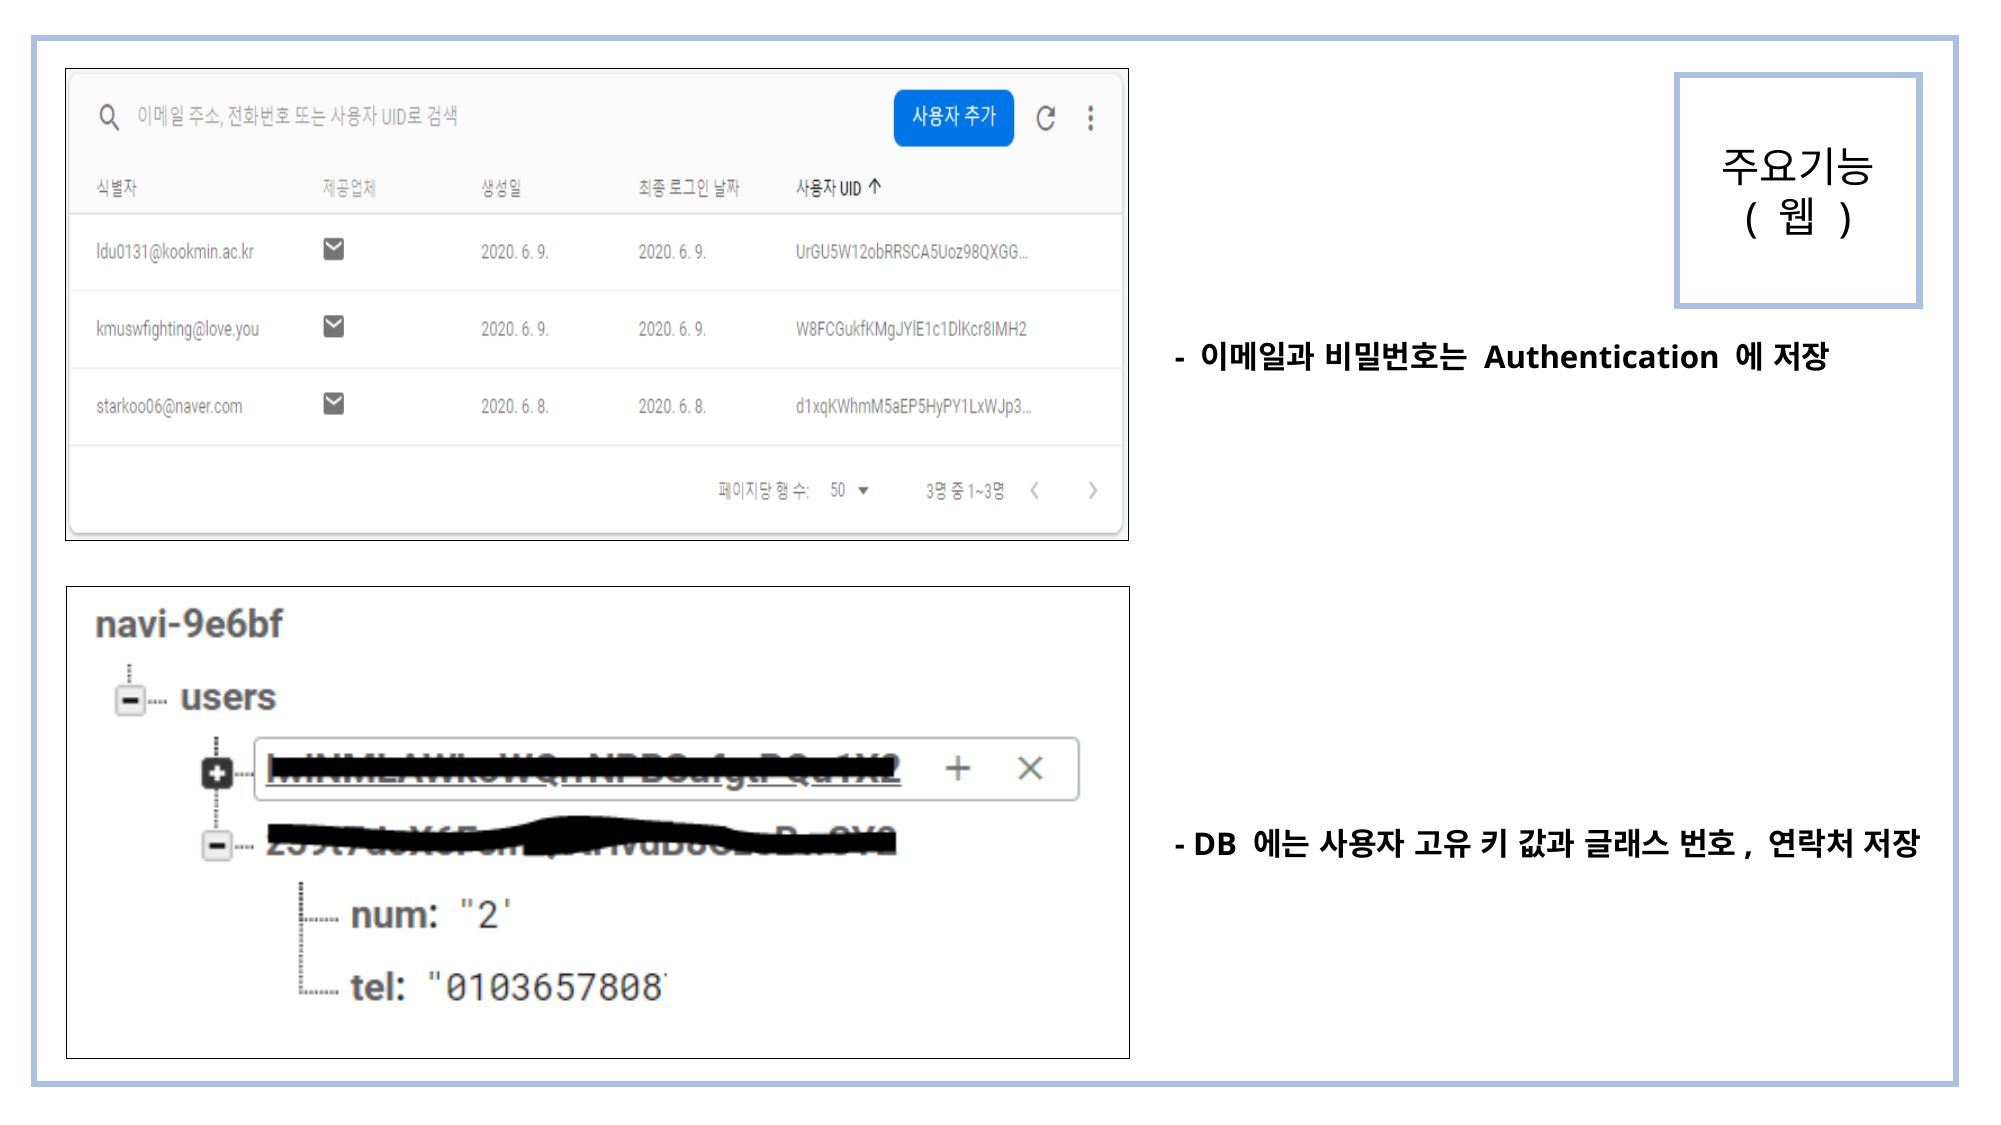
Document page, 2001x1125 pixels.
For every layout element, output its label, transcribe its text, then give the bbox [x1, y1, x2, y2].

picture [66, 586, 1130, 1059]
text_box [33, 37, 1957, 1085]
text_box 주요기능 ( 웹 ) [1676, 74, 1921, 292]
text_box - 이메일과 비밀번호는 Authentication 에 저장 - DB 에는 사용자 고유 키 값과 글래스 번호, 연락처 저장 [1160, 292, 2000, 869]
picture [64, 68, 1128, 541]
